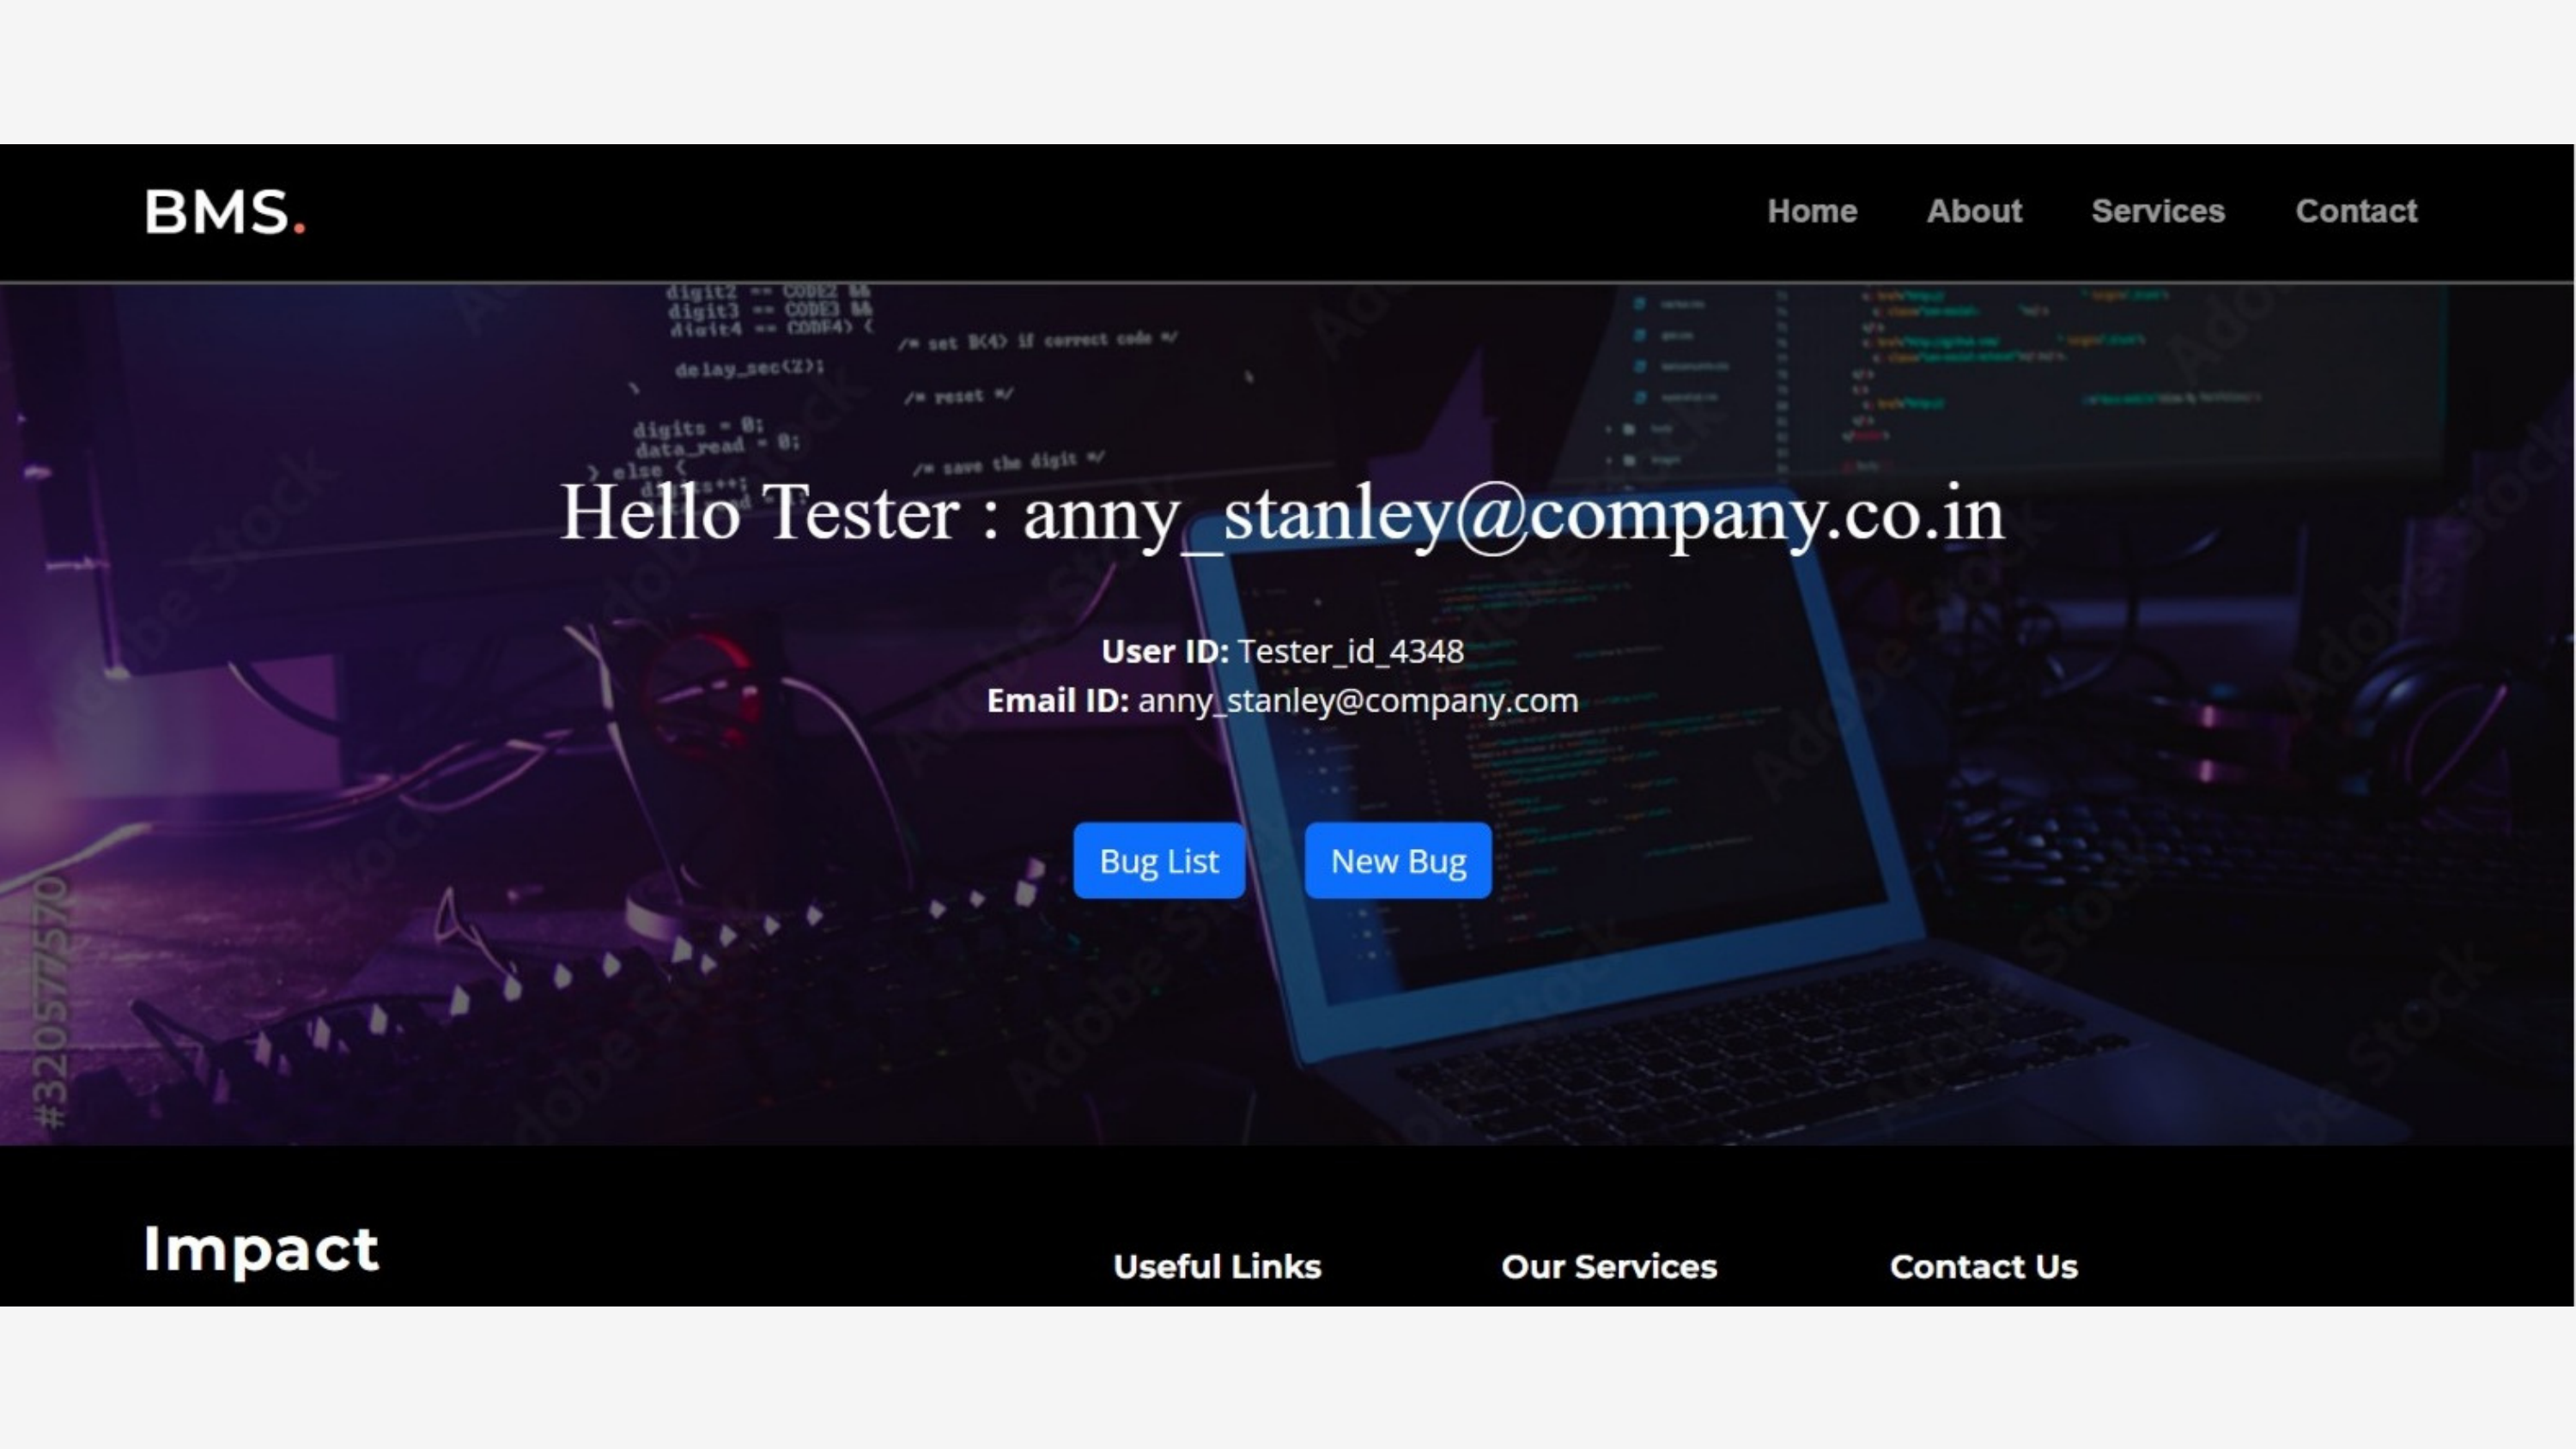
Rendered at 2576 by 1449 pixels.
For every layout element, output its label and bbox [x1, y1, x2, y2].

text_box [0, 144, 2576, 1307]
